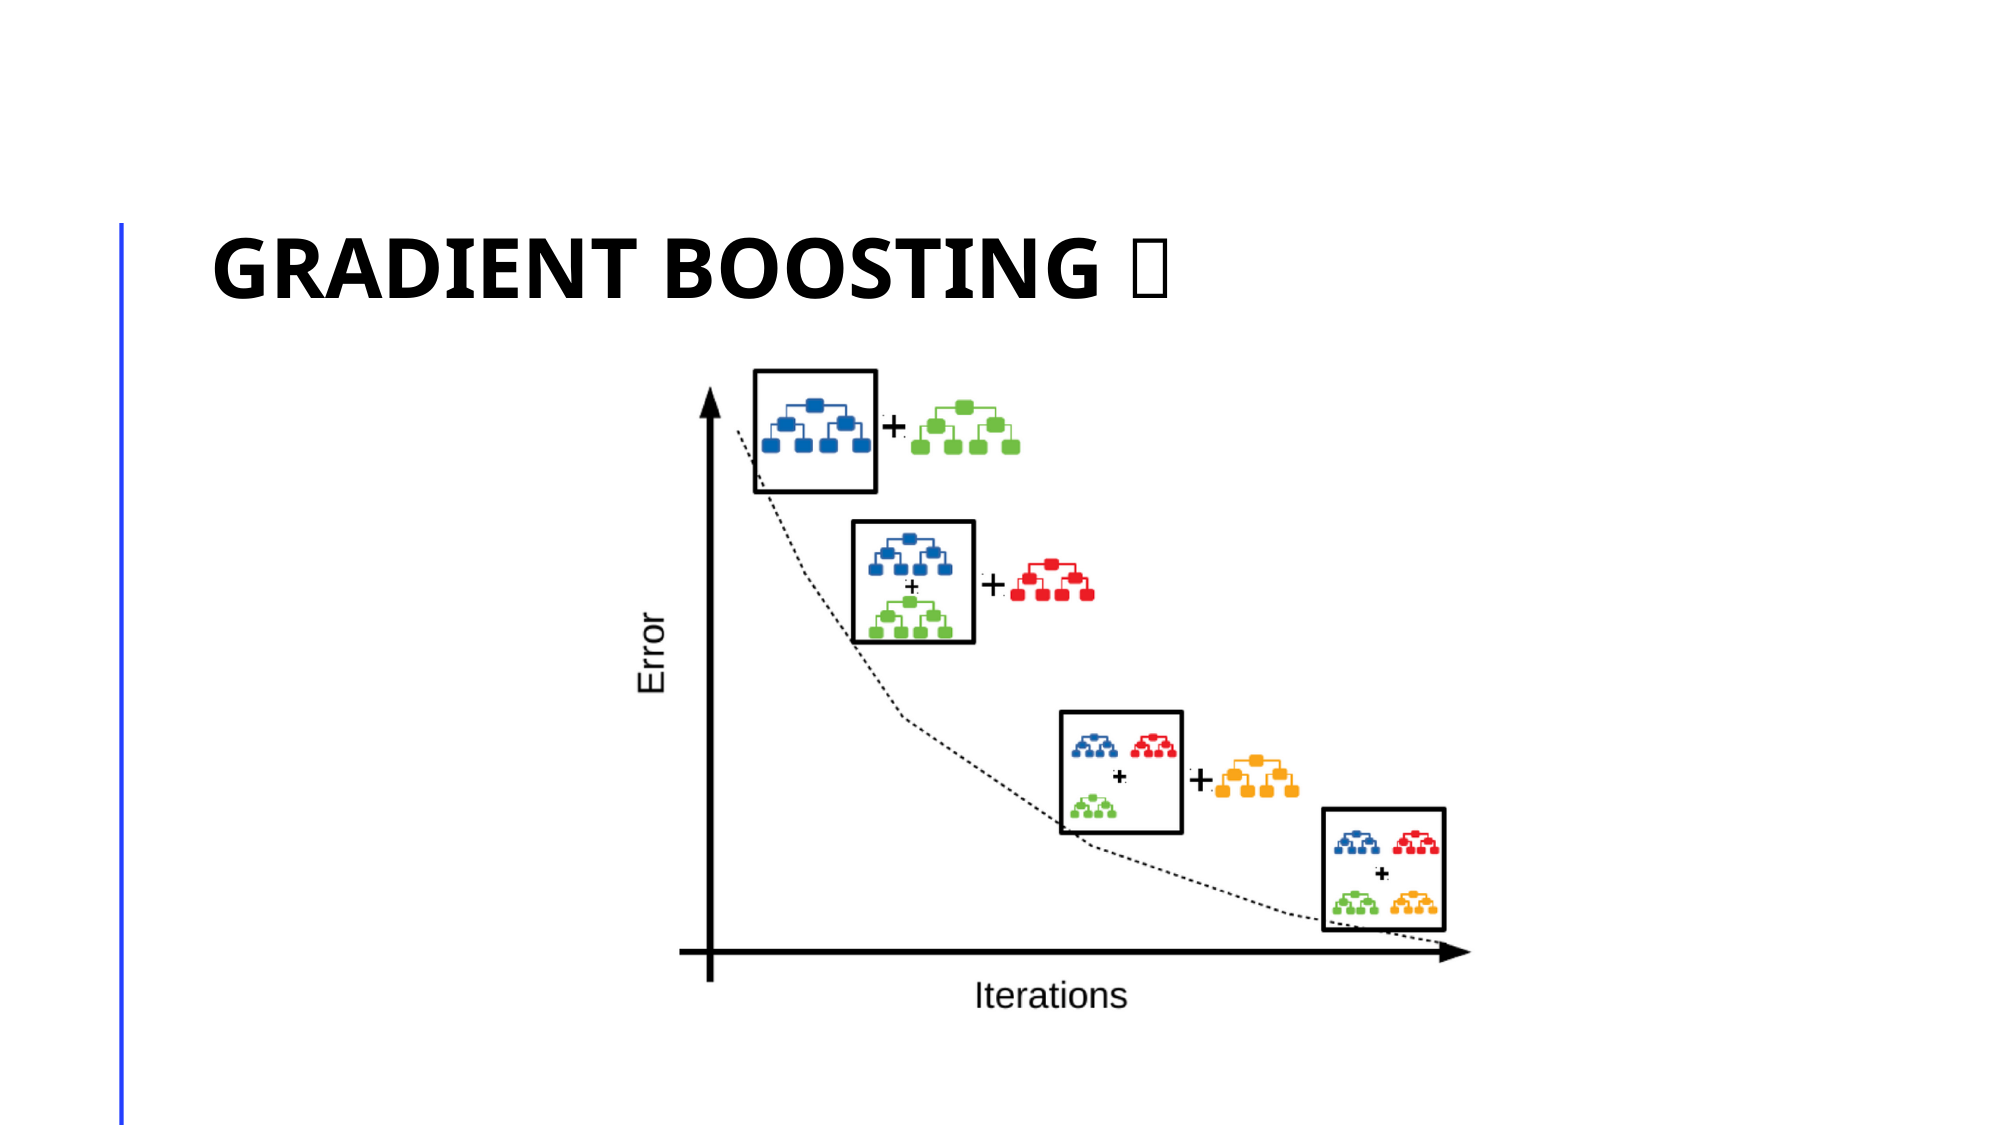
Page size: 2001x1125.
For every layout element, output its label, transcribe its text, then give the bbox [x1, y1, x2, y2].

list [591, 344, 1483, 1020]
title Gradient Boosting 🚀 [210, 104, 1865, 315]
